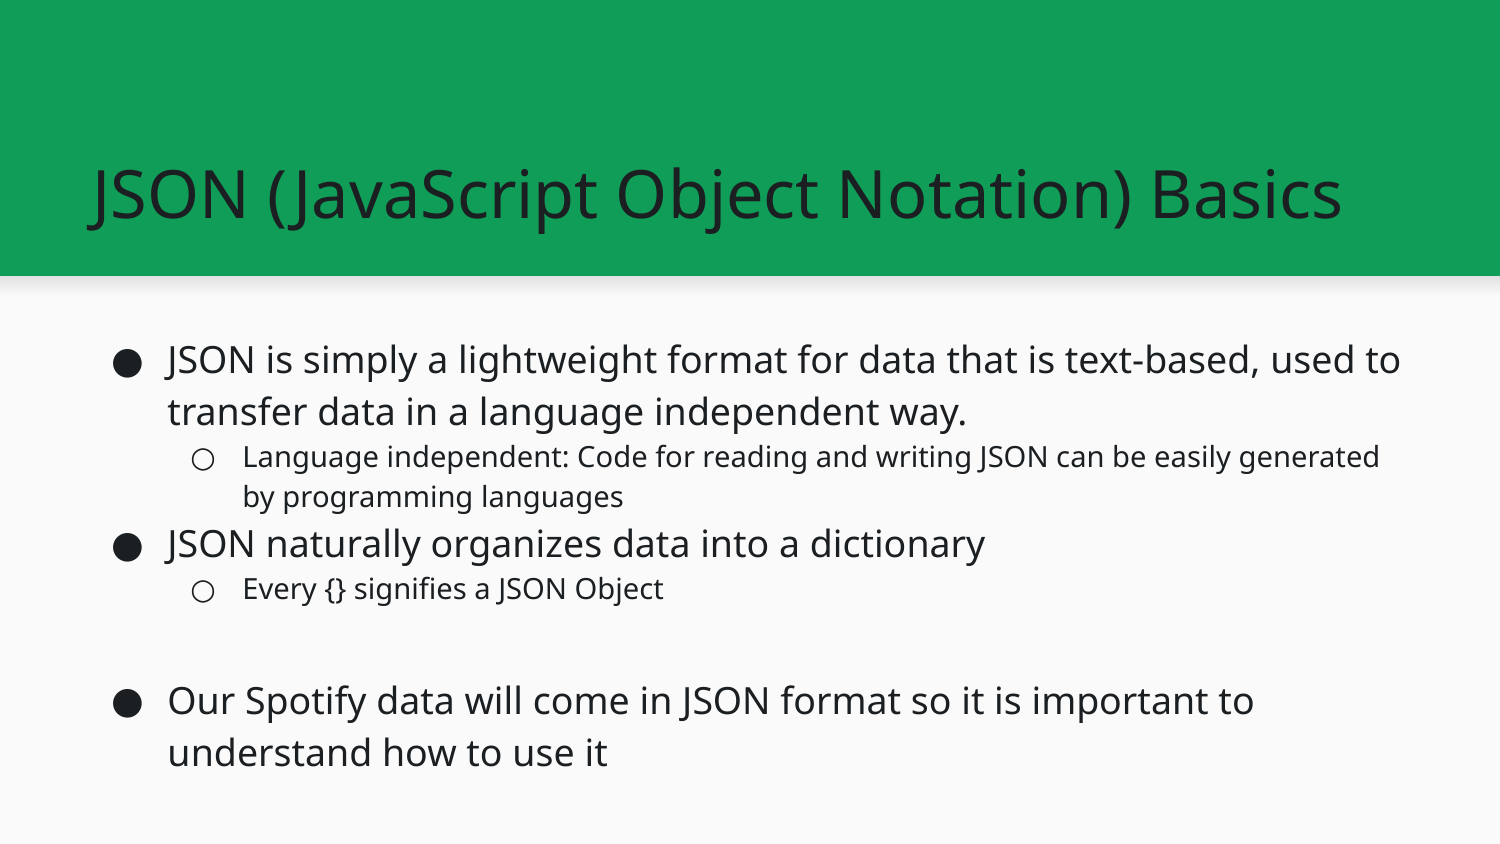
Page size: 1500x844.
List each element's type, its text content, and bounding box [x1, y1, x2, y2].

title JSON (JavaScript Object Notation) Basics [77, 121, 1427, 248]
list JSON is simply a lightweight format for data that is text-based, used to transfer data in a language independent way. Language independent: Code for reading and writing JSON can be easily generated by programming languages JSON naturally organizes data into a dictionary Every {} signifies a JSON Object Our Spotify data will come in JSON format so it is important to understand how to use it [77, 314, 1427, 760]
